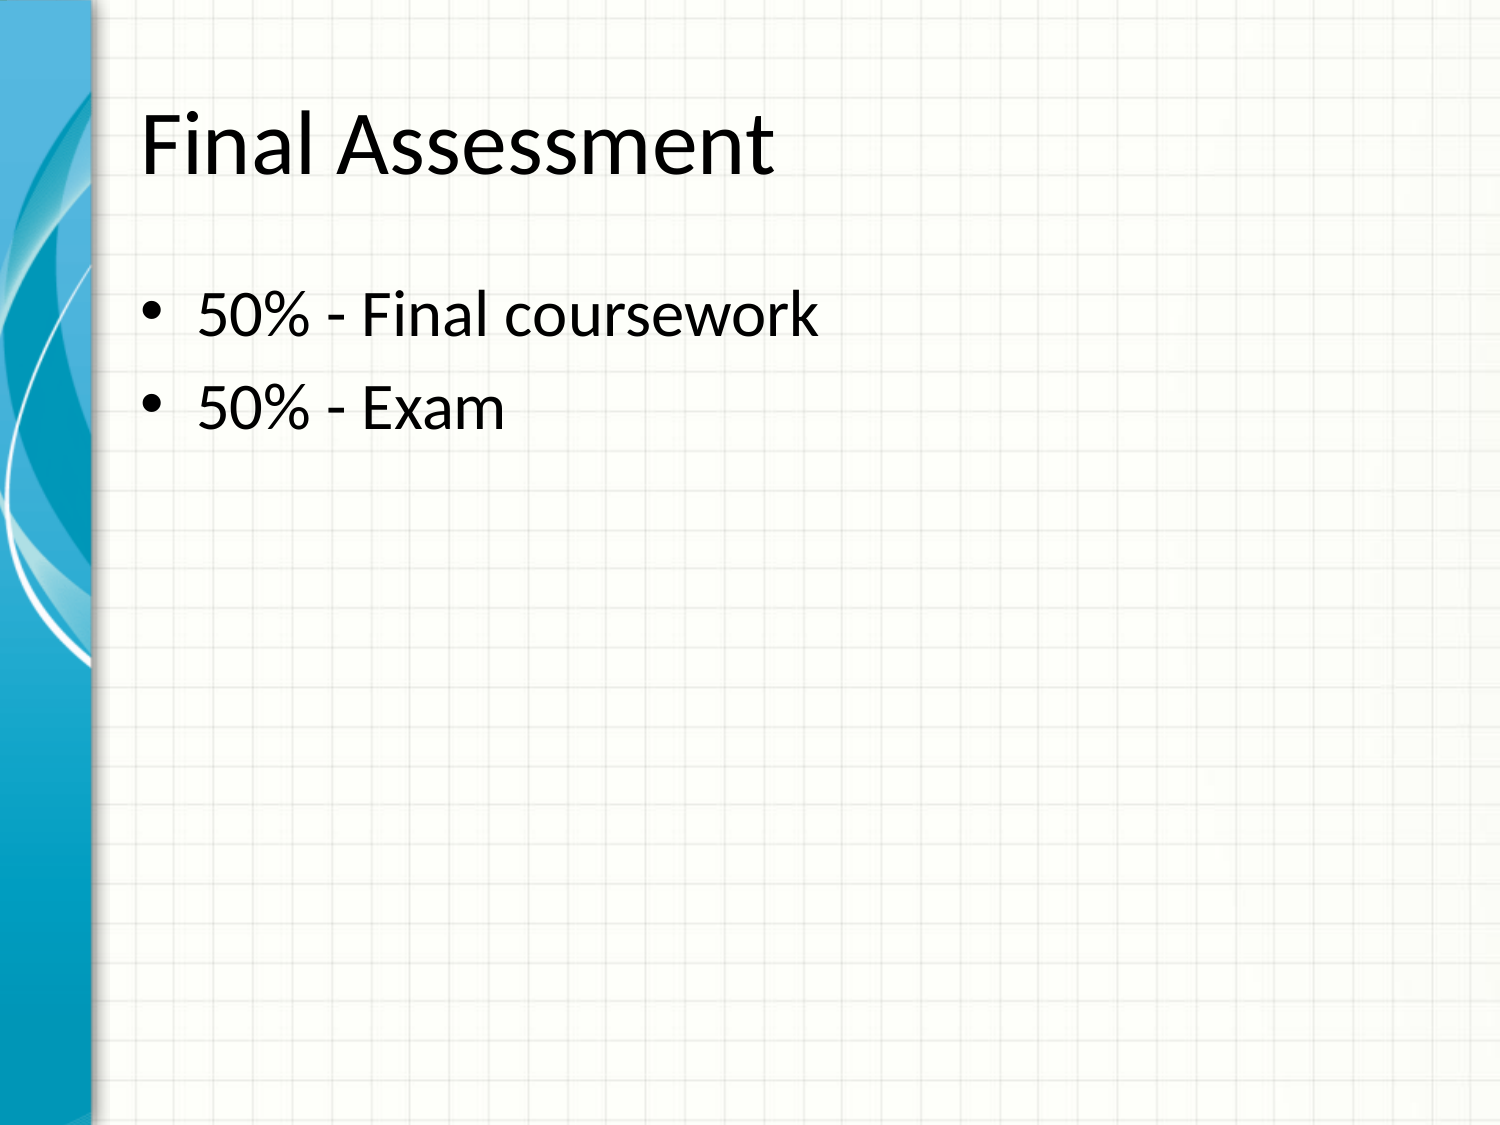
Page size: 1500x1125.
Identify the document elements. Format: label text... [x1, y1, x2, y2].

picture [0, 0, 1500, 1125]
list 50% - Final coursework 50% - Exam [125, 261, 1450, 967]
title Final Assessment [125, 44, 1450, 232]
